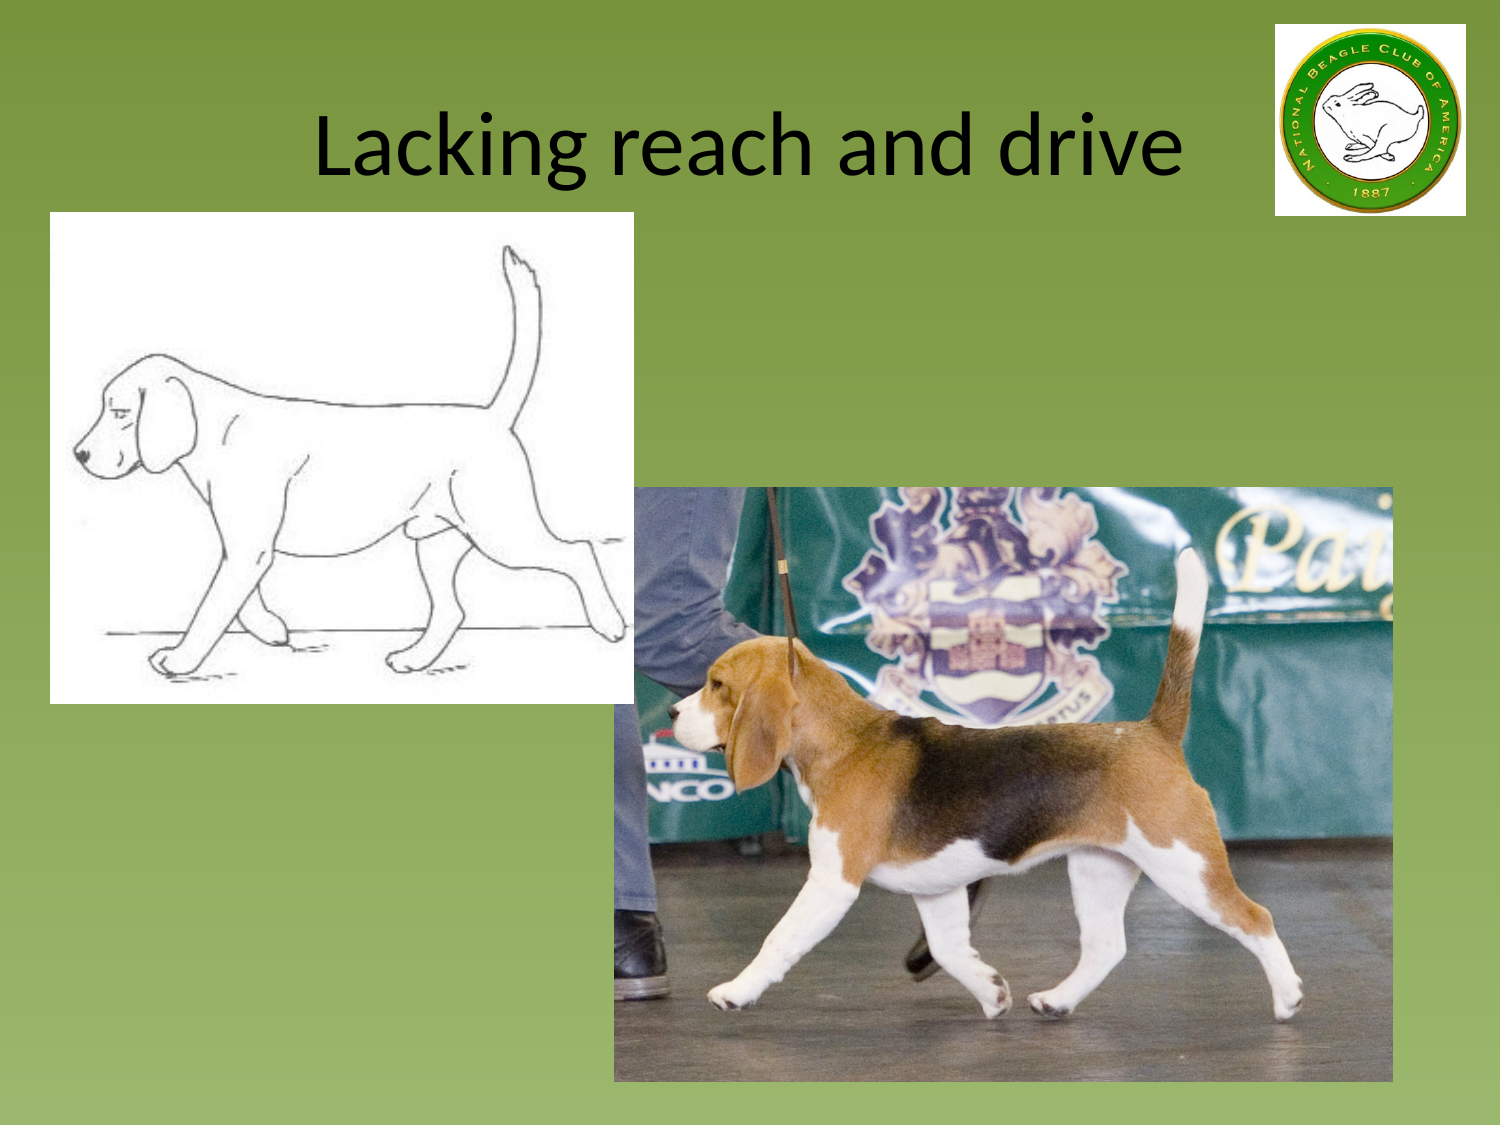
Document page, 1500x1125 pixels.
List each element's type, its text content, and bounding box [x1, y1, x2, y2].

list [614, 487, 1393, 1082]
title Lacking reach and drive [75, 45, 1425, 233]
picture [49, 212, 635, 704]
picture [1274, 24, 1466, 216]
